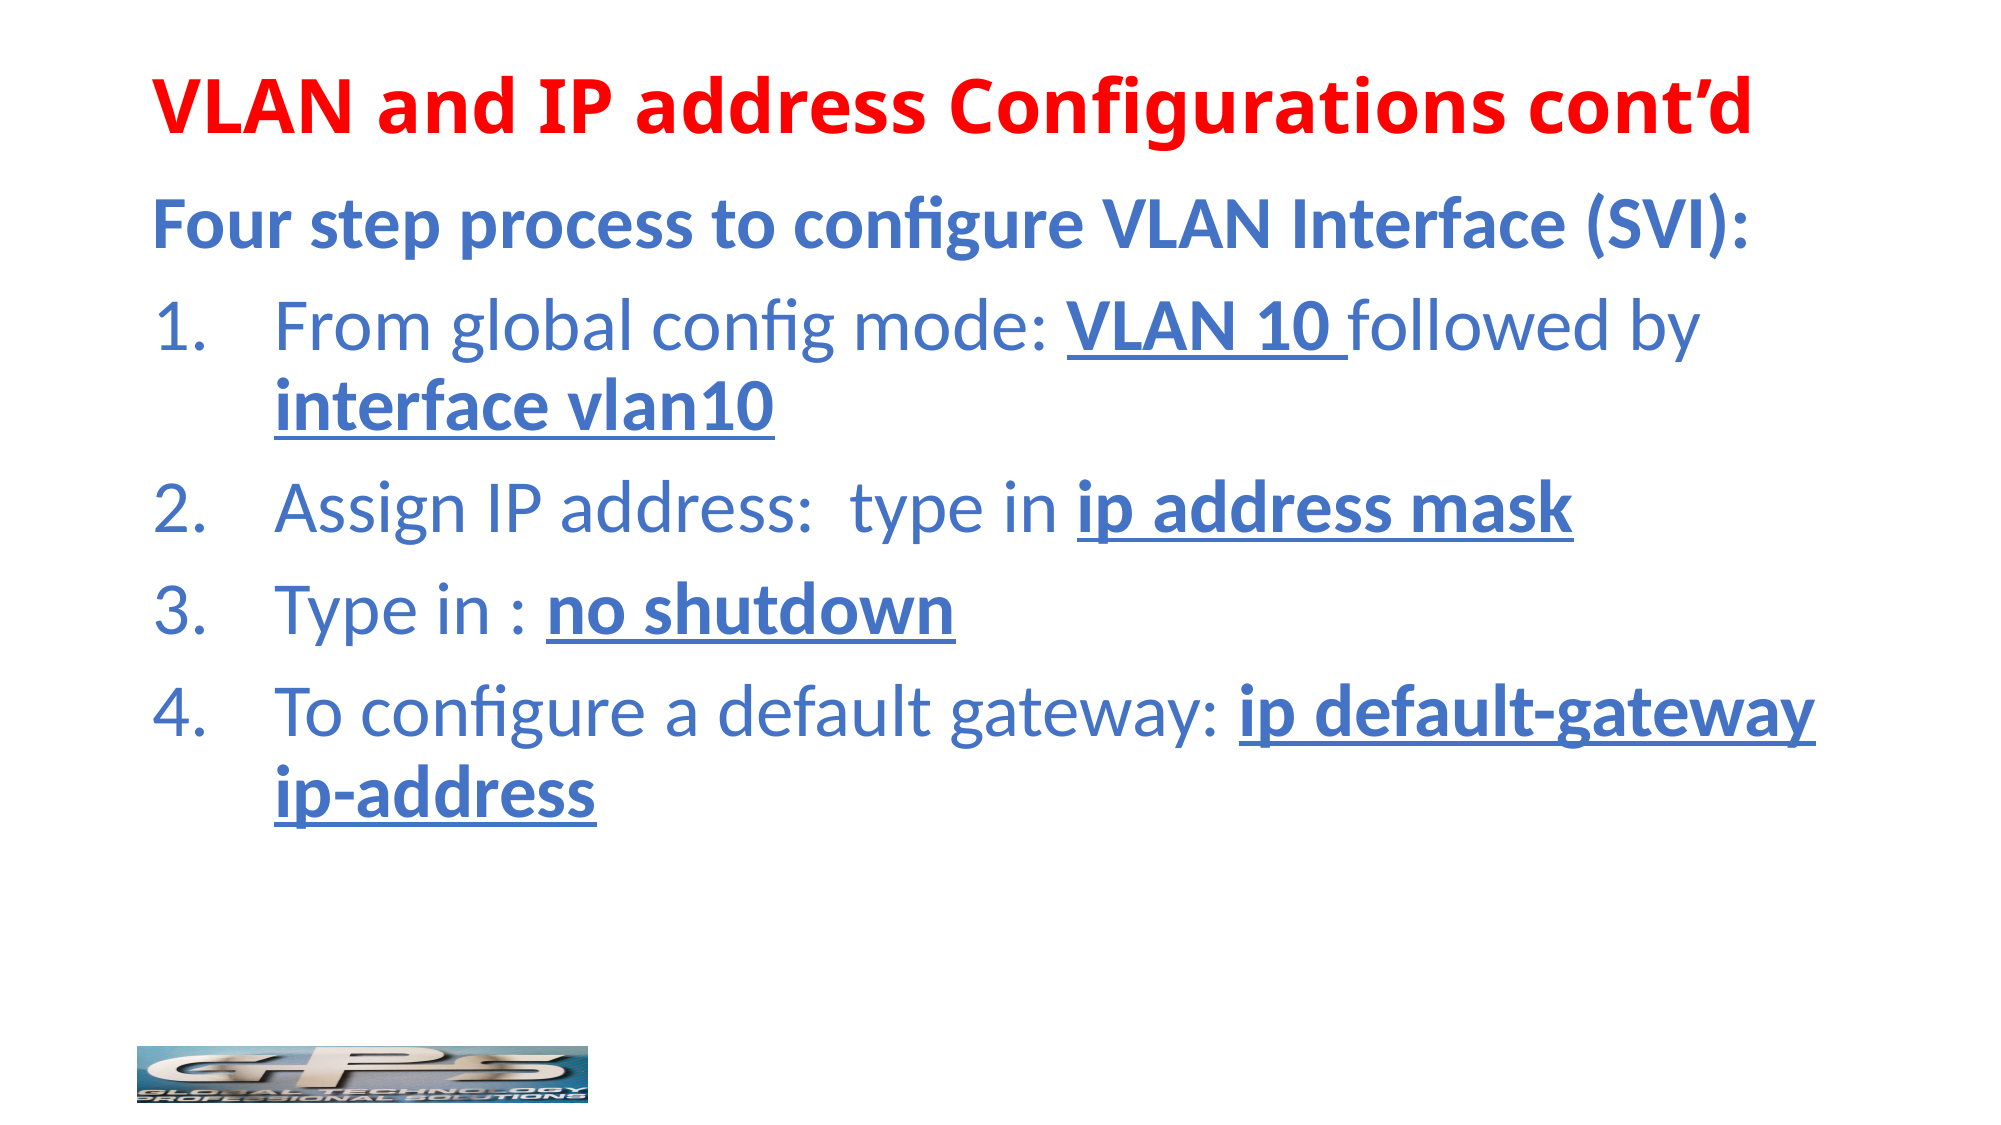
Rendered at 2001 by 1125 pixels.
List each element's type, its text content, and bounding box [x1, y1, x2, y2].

list Four step process to configure VLAN Interface (SVI): From global config mode: VLAN 10 followed by interface vlan10 Assign IP address: type in ip address mask Type in : no shutdown To configure a default gateway: ip default-gateway ip-address [137, 175, 1863, 1014]
title VLAN and IP address Configurations cont’d [137, 59, 1863, 158]
picture [137, 1046, 588, 1103]
